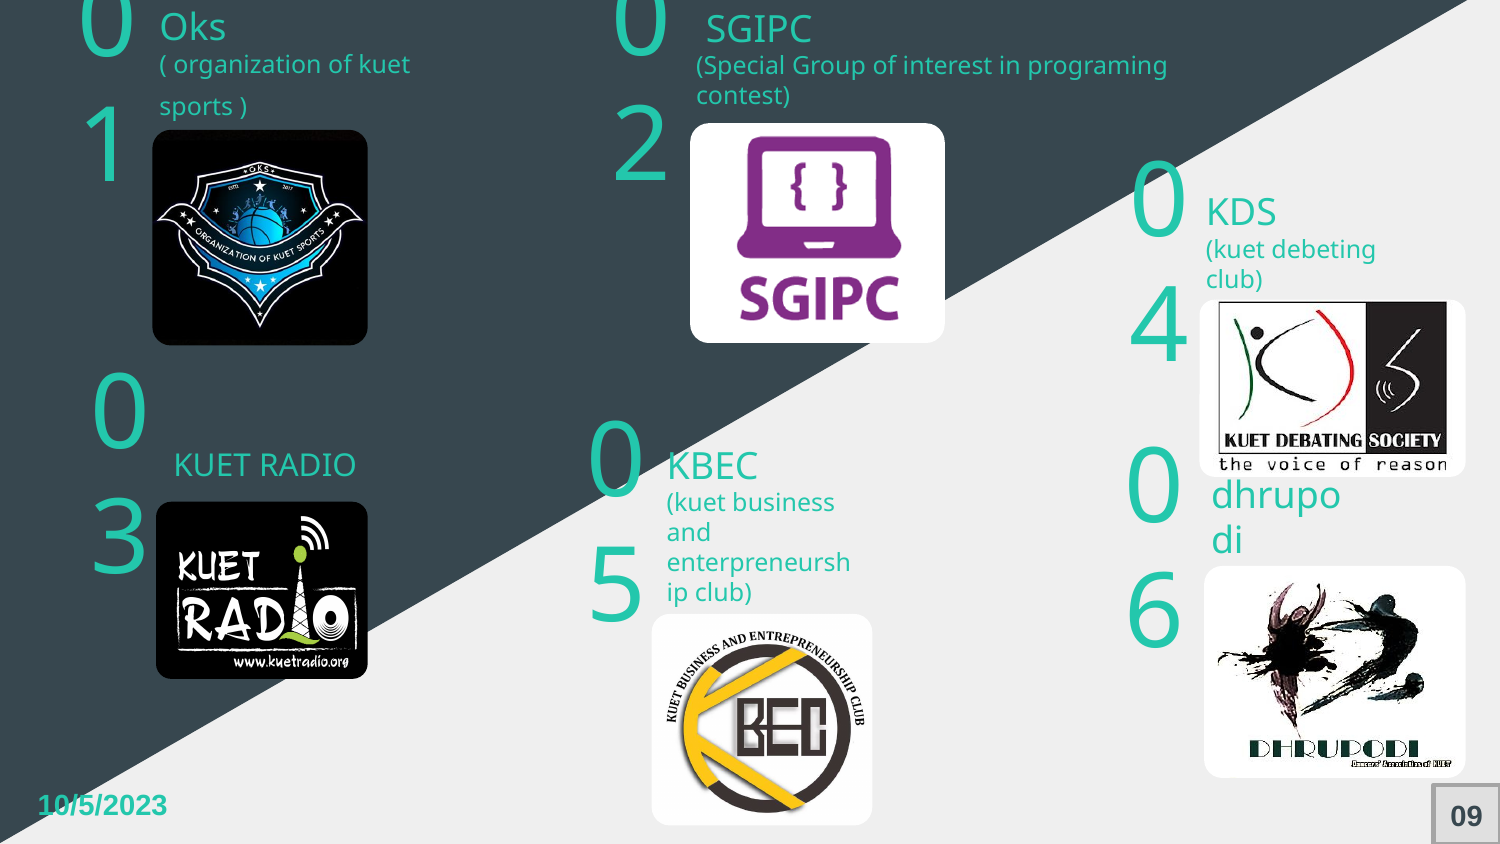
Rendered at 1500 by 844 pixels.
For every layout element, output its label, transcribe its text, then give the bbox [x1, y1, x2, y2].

picture [152, 129, 368, 346]
picture [651, 613, 873, 826]
subtitle dhrupodi [1195, 482, 1375, 576]
picture [689, 122, 945, 344]
picture [155, 501, 368, 680]
title 04 [1072, 209, 1205, 305]
title 05 [528, 470, 661, 565]
subtitle KUET RADIO [158, 403, 386, 499]
title 02 [547, 29, 686, 124]
subtitle KDS (kuet debeting club) [1190, 214, 1421, 309]
subtitle SGIPC (Special Group of interest in programing contest) [681, 30, 1191, 125]
text_box 09 [1431, 783, 1500, 844]
subtitle KBEC (kuet business and enterpreneurship club) [651, 527, 873, 613]
text_box 10/5/2023 [22, 785, 188, 822]
title 01 [45, 29, 153, 125]
picture [1199, 299, 1466, 478]
subtitle Oks ( organization of kuet sports ) [144, 35, 475, 139]
title 06 [1067, 495, 1198, 591]
picture [1203, 565, 1466, 779]
title 03 [33, 421, 166, 517]
